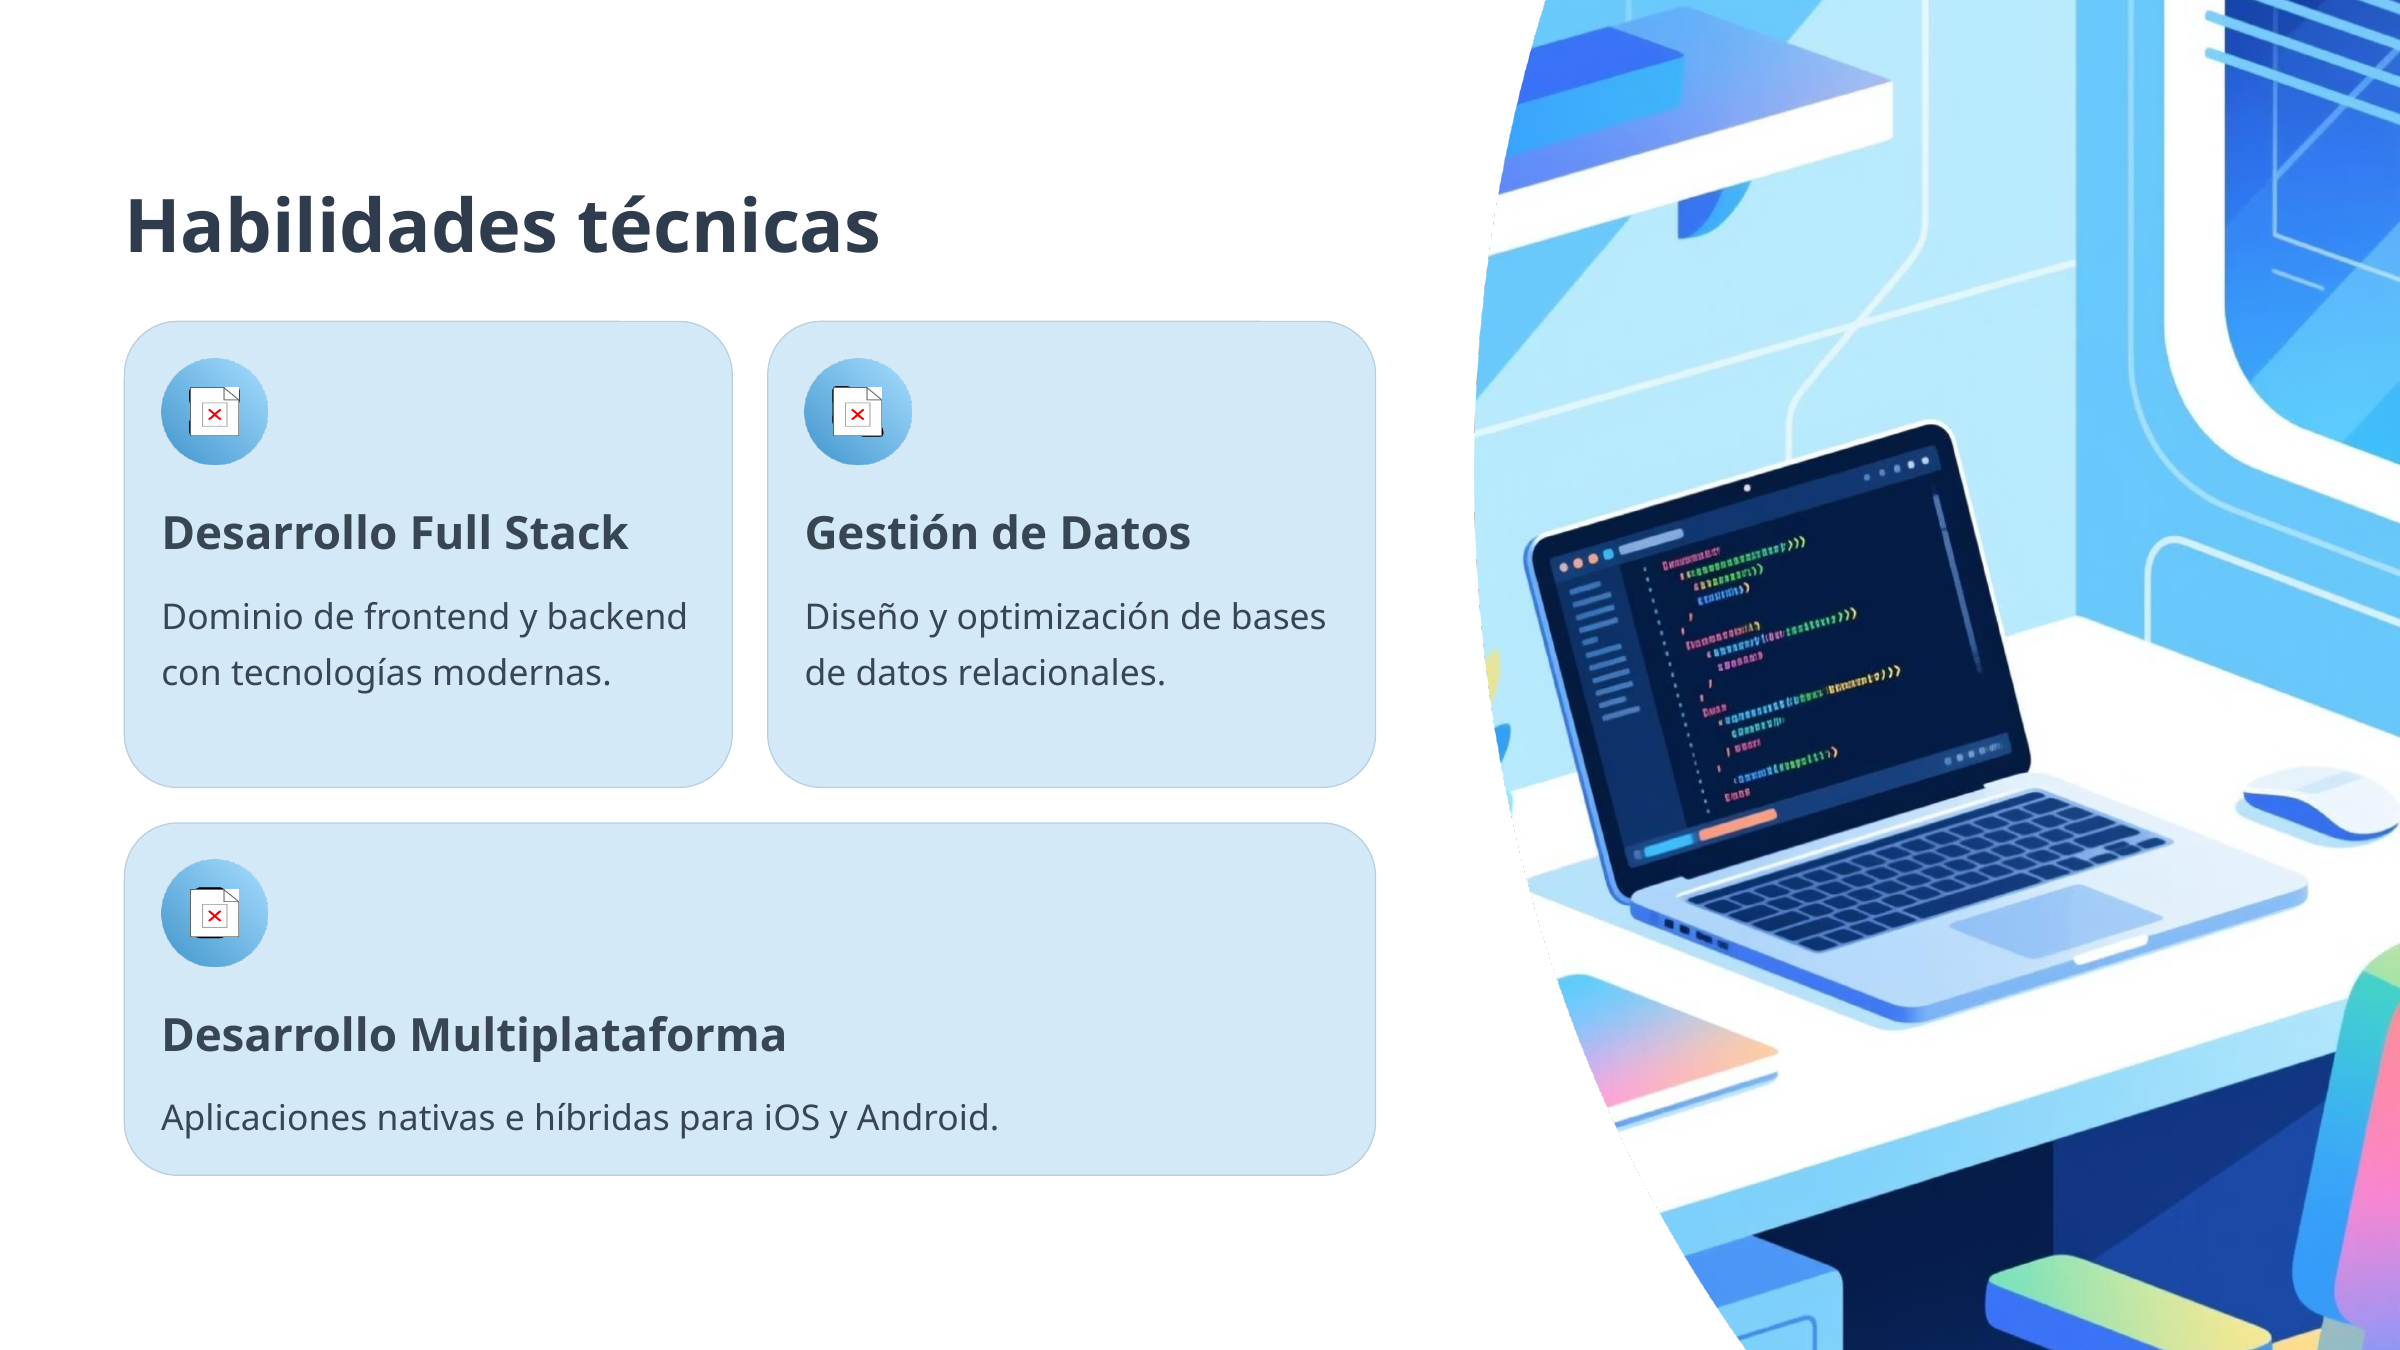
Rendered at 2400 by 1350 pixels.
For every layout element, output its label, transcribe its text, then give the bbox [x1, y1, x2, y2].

text_box Diseño y optimización de bases de datos relacionales. [804, 580, 1339, 694]
text_box [124, 822, 1376, 1176]
text_box Dominio de frontend y backend con tecnologías modernas. [161, 580, 696, 751]
text_box [767, 321, 1376, 788]
text_box Desarrollo Multiplataforma [161, 1001, 712, 1061]
text_box Habilidades técnicas [124, 174, 873, 269]
text_box [124, 321, 733, 788]
picture [161, 358, 268, 465]
text_box Desarrollo Full Stack [161, 500, 629, 559]
picture [804, 358, 912, 465]
text_box Gestión de Datos [804, 500, 1273, 559]
picture [1454, 0, 2400, 1350]
picture [161, 859, 268, 967]
text_box Aplicaciones nativas e híbridas para iOS y Android. [161, 1081, 1339, 1139]
